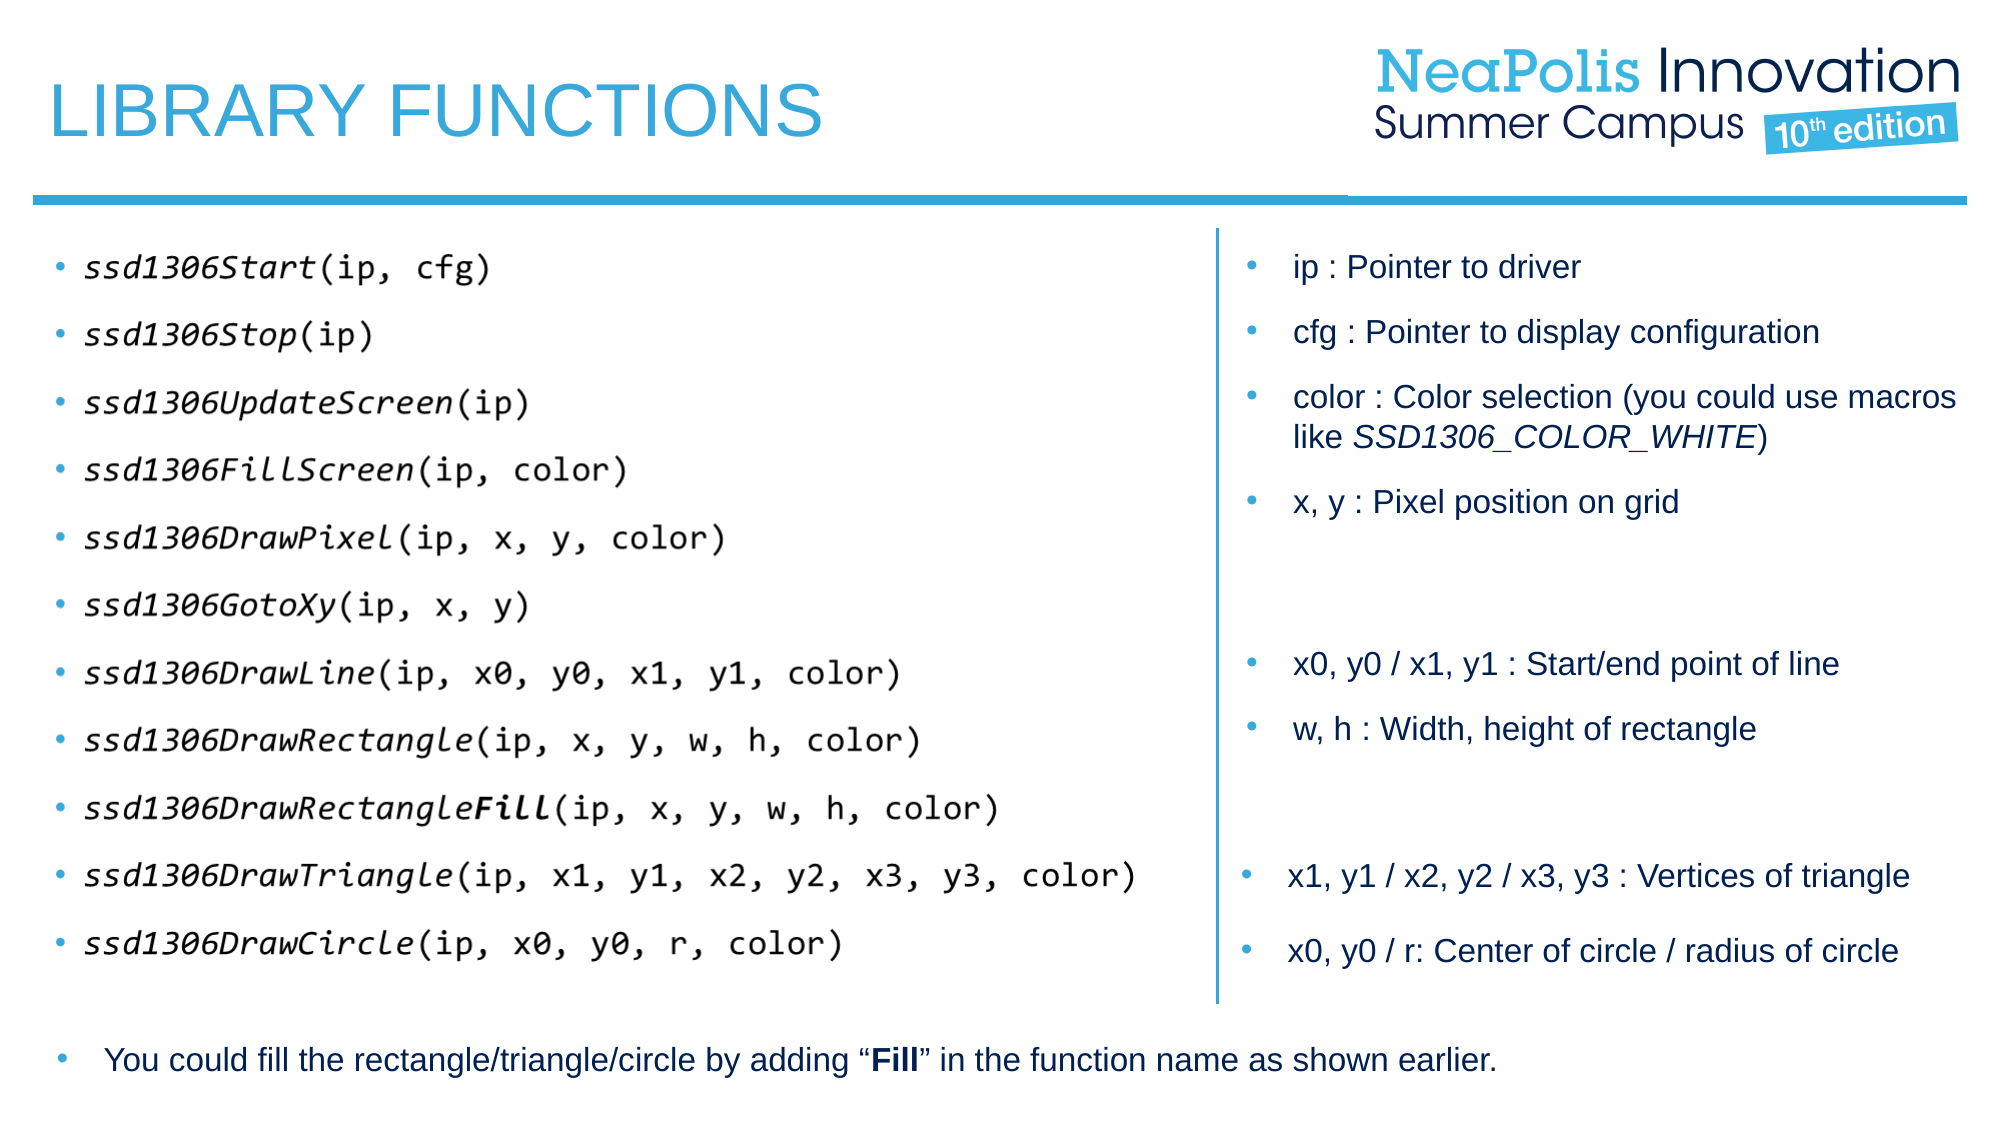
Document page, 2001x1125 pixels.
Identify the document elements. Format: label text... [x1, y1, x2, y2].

text_box x1, y1 / x2, y2 / x3, y3 : Vertices of triangle [1225, 846, 1970, 902]
title LIBRARY FUNCTIONS [33, 37, 1100, 175]
text_box x0, y0 / x1, y1 : Start/end point of line w, h : Width, height of rectangle [1231, 634, 1933, 754]
text_box ip : Pointer to driver cfg : Pointer to display configuration color : Color selection (you could use macros like SSD1306_COLOR_WHITE) x, y : Pixel position on grid [1231, 237, 1988, 658]
text_box You could fill the rectangle/triangle/circle by adding “Fill” in the function name as shown earlier. [41, 1030, 1689, 1086]
picture [34, 237, 1164, 986]
text_box x0, y0 / r: Center of circle / radius of circle [1225, 921, 1970, 977]
picture [1348, 0, 1990, 196]
